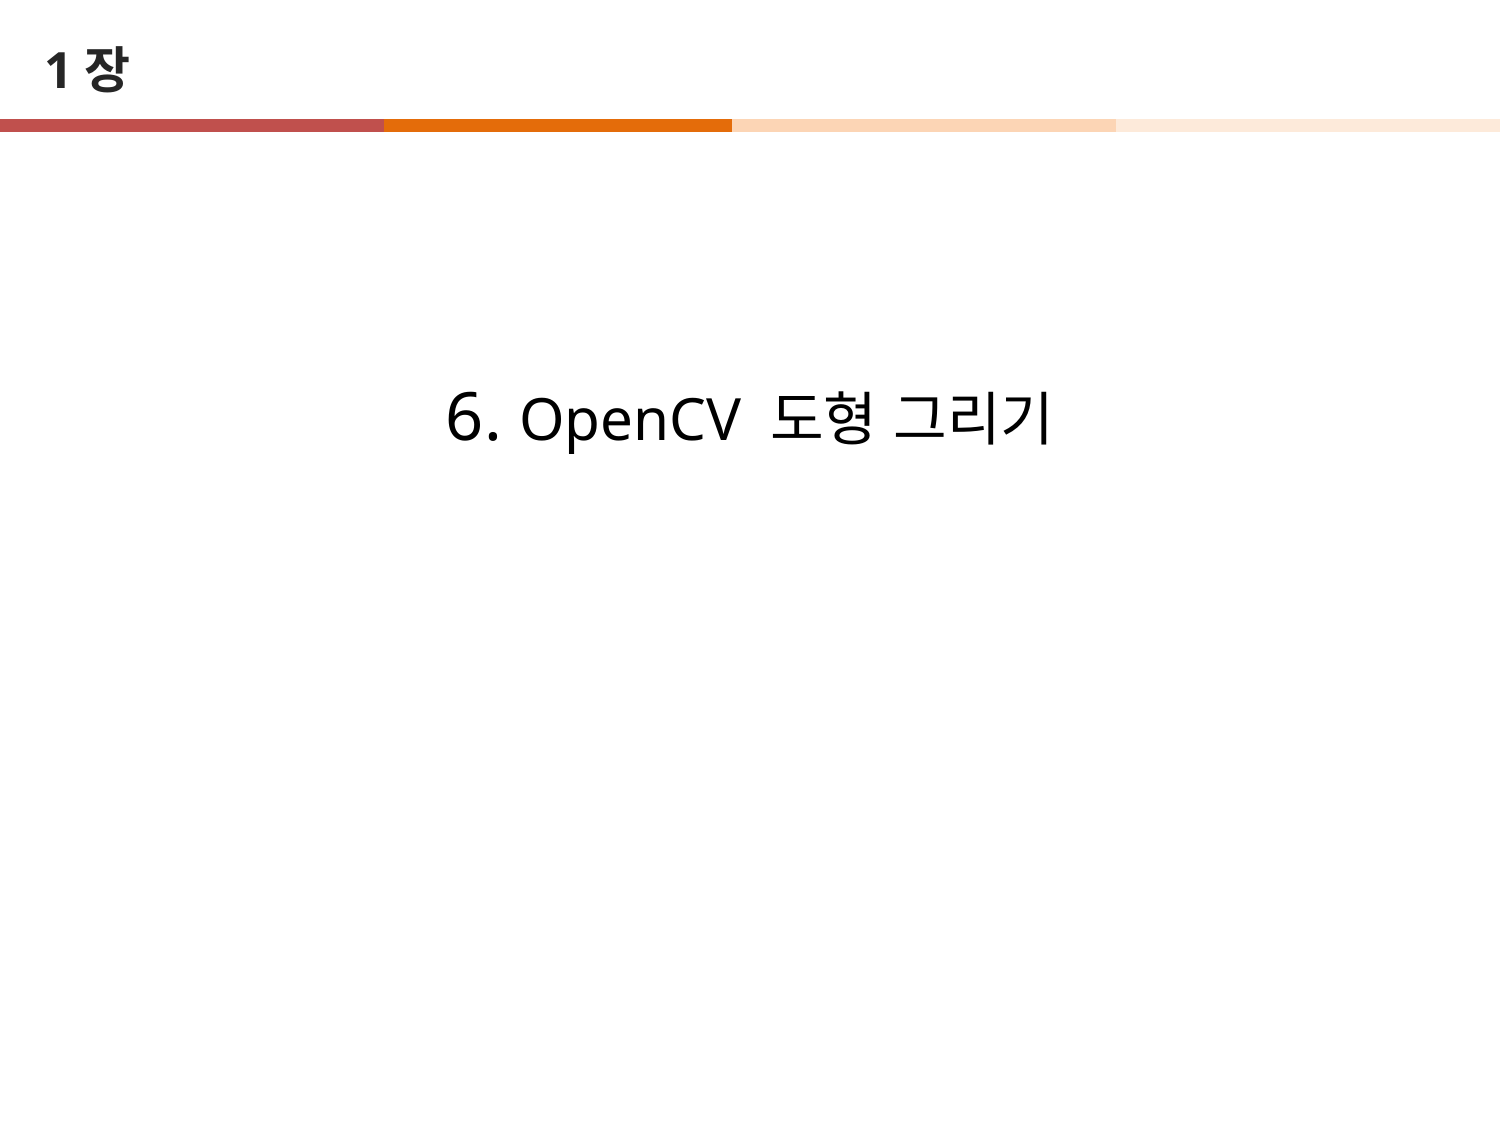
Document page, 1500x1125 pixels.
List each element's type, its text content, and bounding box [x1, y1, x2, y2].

list 6. OpenCV 도형 그리기 [29, 326, 1471, 551]
title 1장 [29, 23, 1270, 114]
